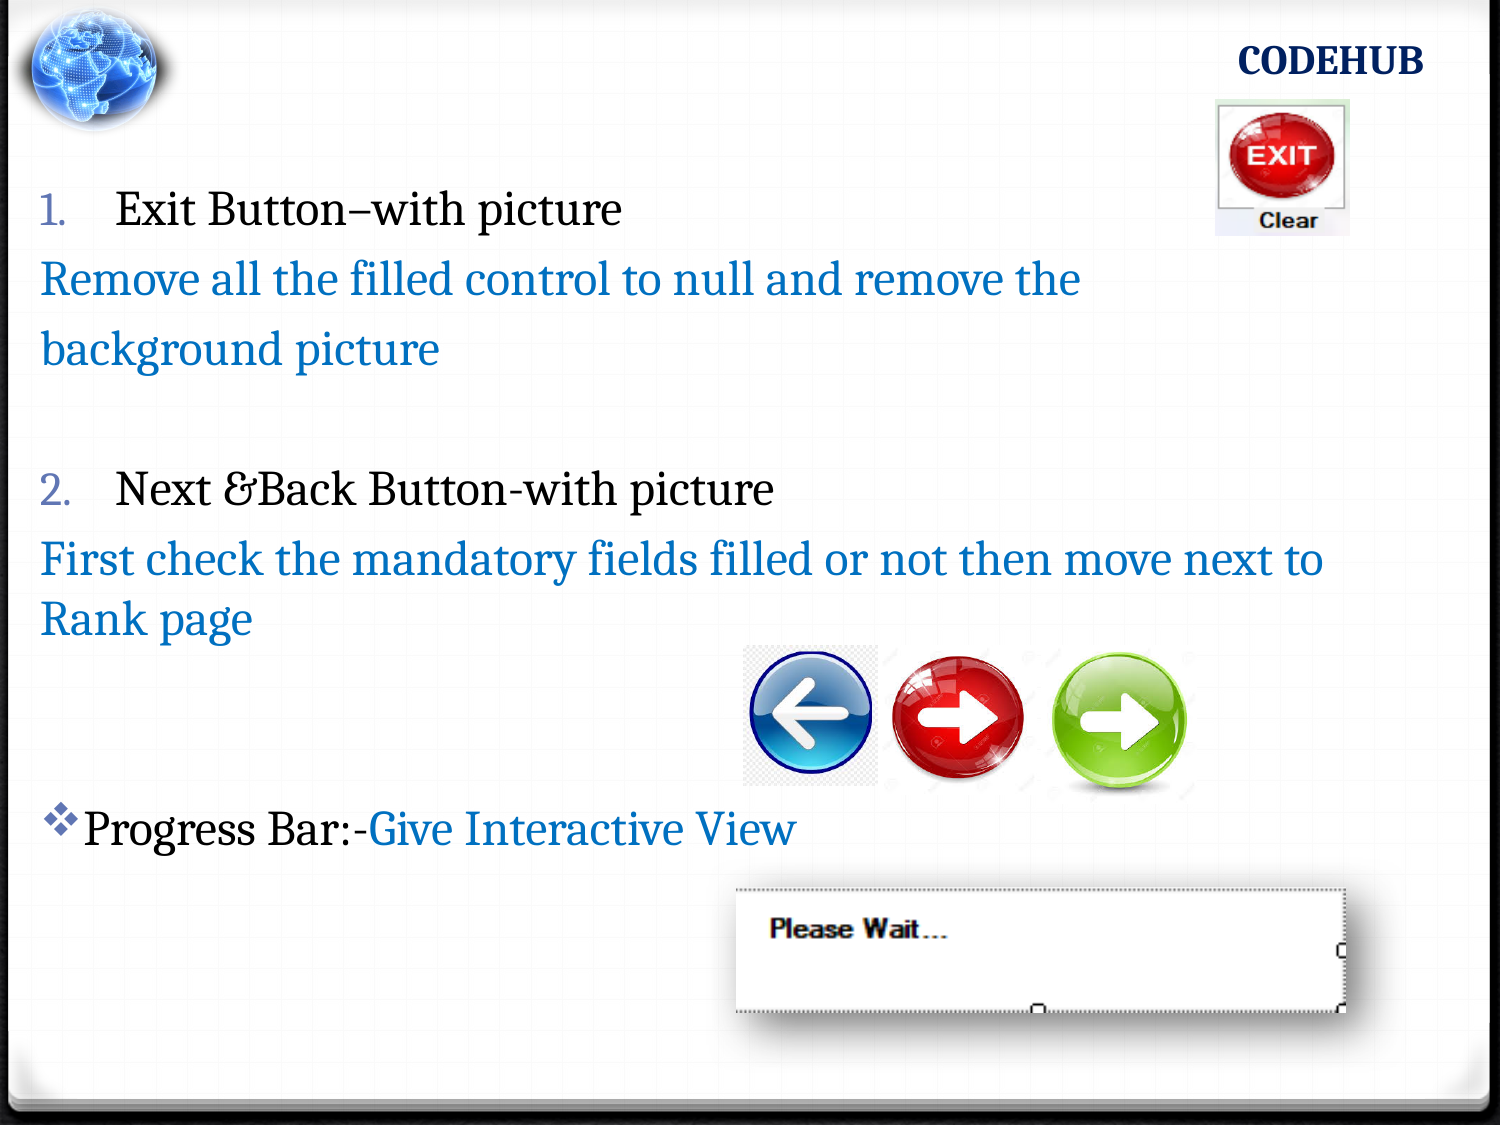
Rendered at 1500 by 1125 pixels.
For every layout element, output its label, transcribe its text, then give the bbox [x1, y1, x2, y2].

picture [0, 0, 1500, 1125]
text_box Exit Button–with picture Remove all the filled control to null and remove the background picture Next &Back Button-with picture First check the mandatory fields filled or not then move next to Rank page Progress Bar:-Give Interactive View [24, 167, 1438, 1063]
text_box CODEHUB [1187, 24, 1475, 88]
